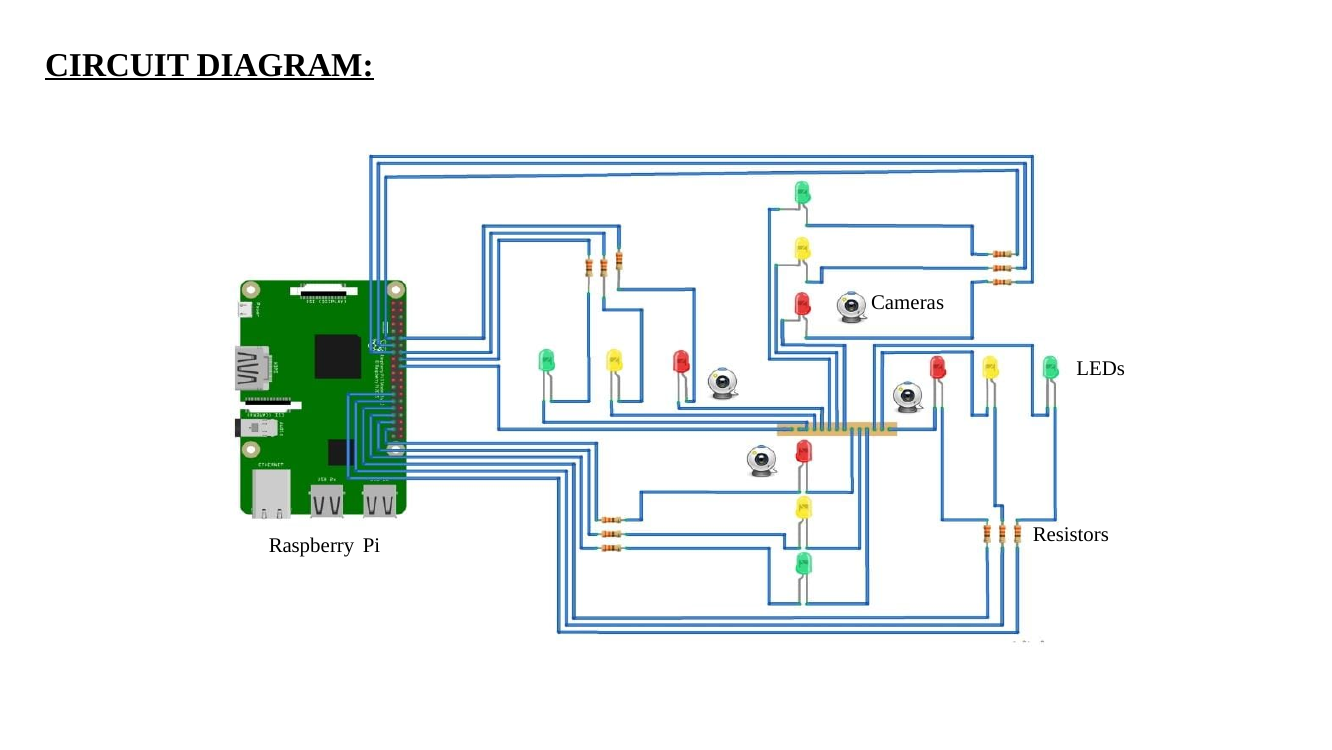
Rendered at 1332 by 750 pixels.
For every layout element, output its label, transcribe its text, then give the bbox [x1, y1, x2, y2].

text_box CIRCUIT DIAGRAM: [29, 27, 419, 126]
text_box LEDs [1096, 347, 1232, 388]
text_box Resistors [1096, 512, 1164, 553]
picture [192, 122, 1092, 741]
